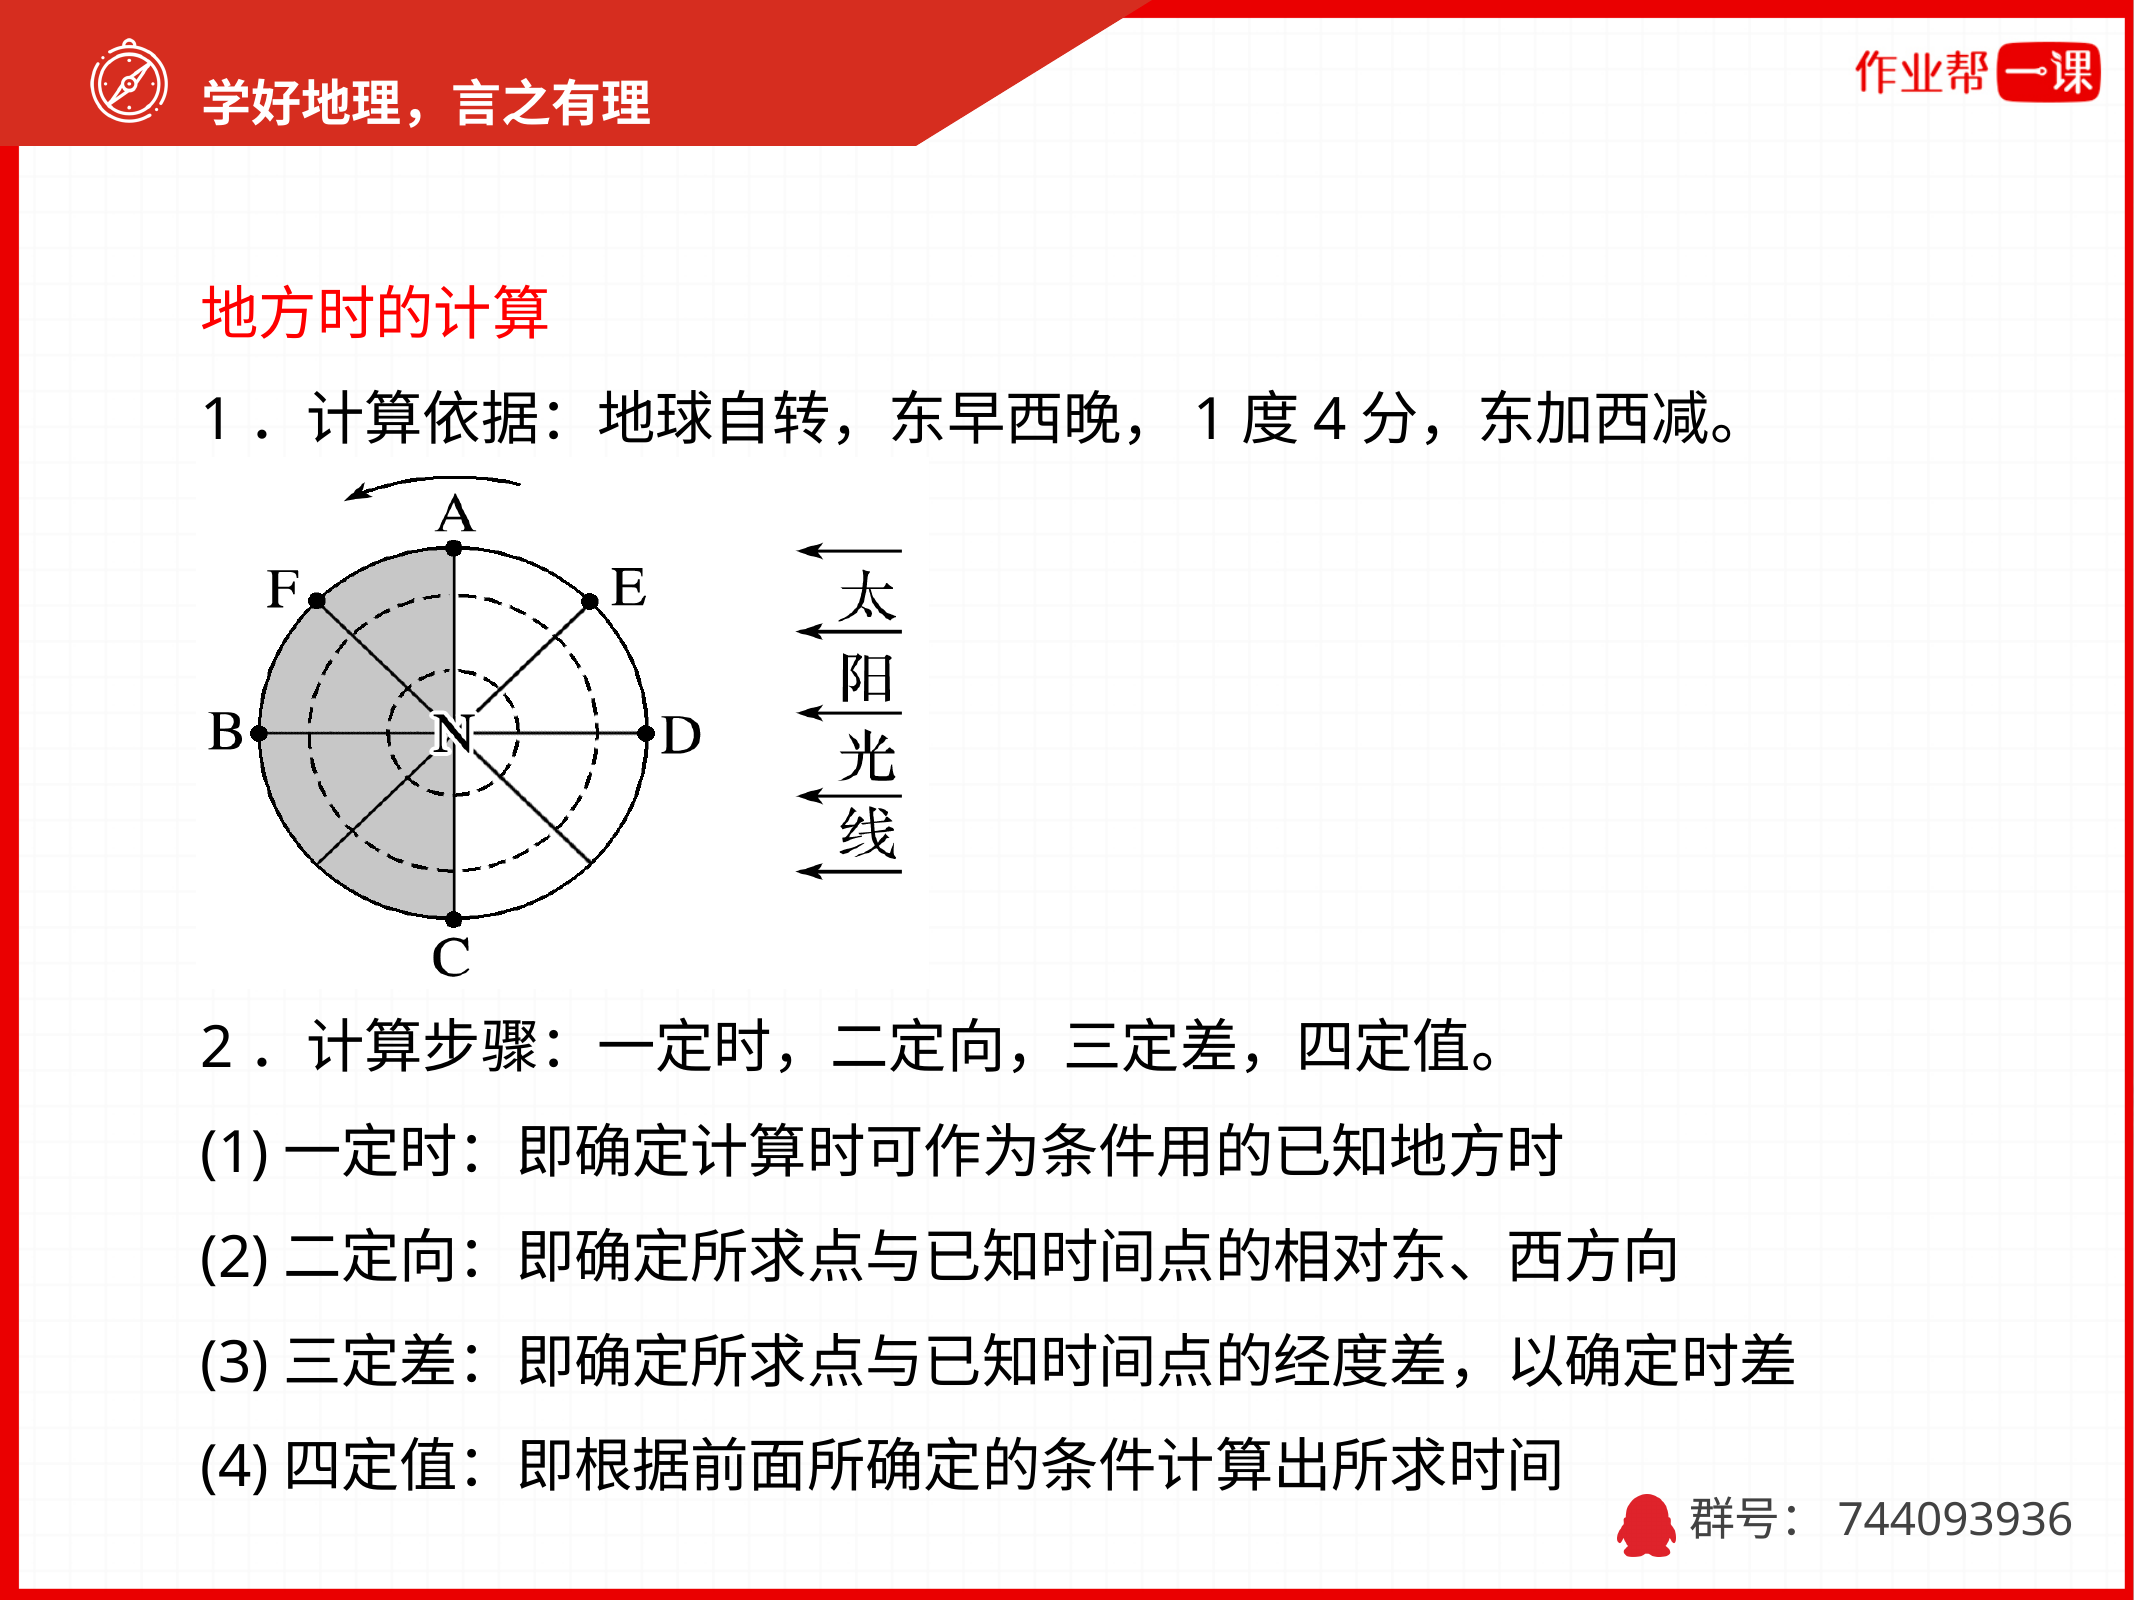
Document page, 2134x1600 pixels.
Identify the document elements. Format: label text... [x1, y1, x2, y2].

picture [90, 38, 168, 123]
list 地方时的计算 1．计算依据：地球自转，东早西晚，1度4分，东加西减。 2．计算步骤：一定时，二定向，三定差，四定值。 (1)一定时：即确定计算时可作为条件用的已知地方时 (2)二定向：即确定所求点与已知时间点的相对东、西方向 (3)三定差：即确定所求点与已知时间点的经度差，以确定时差 (4)四定值：即根据前面所确定的条件计算出所求时间 [192, 232, 2036, 1522]
picture [0, 0, 2134, 1600]
